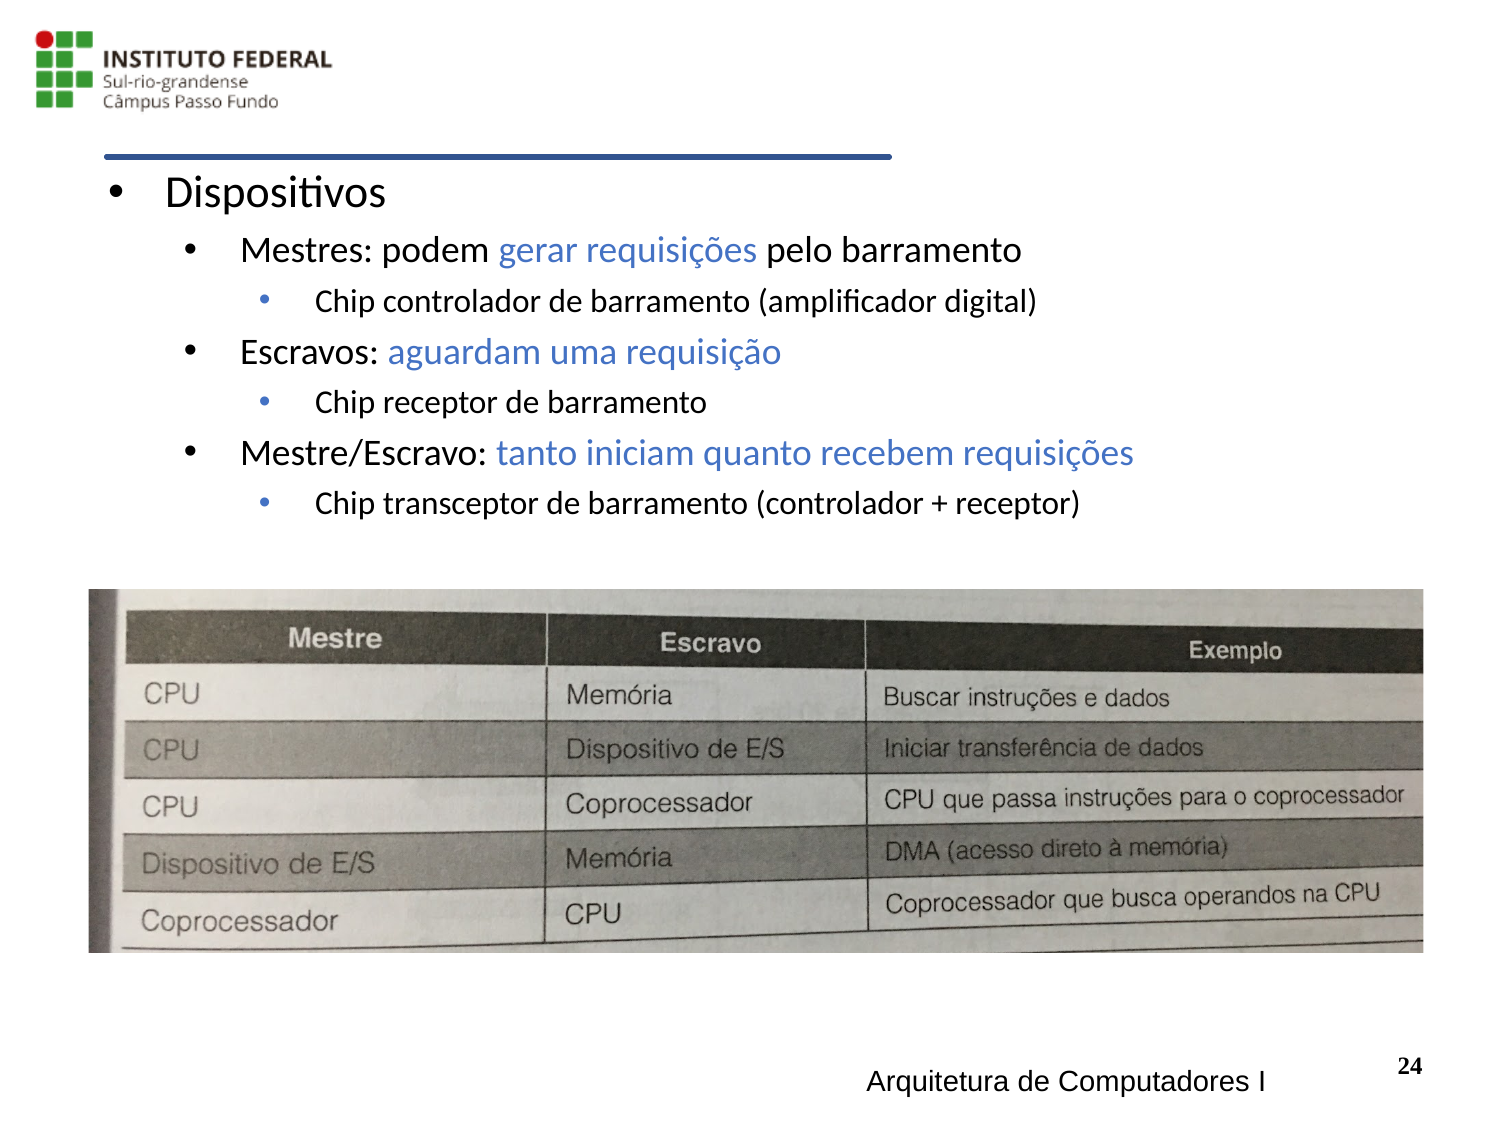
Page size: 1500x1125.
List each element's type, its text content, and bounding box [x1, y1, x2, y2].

picture [21, 23, 340, 126]
text_box [104, 154, 892, 160]
text_box Arquitetura de Computadores I [733, 1054, 1400, 1125]
picture [88, 589, 1424, 953]
list Dispositivos Mestres: podem gerar requisições pelo barramento Chip controlador de barramento (amplificador digital) Escravos: aguardam uma requisição Chip receptor de barramento Mestre/Escravo: tanto iniciam quanto recebem requisições Chip transceptor de barramento (controlador + receptor) [75, 160, 1425, 904]
text_box 24 [1049, 1012, 1438, 1088]
